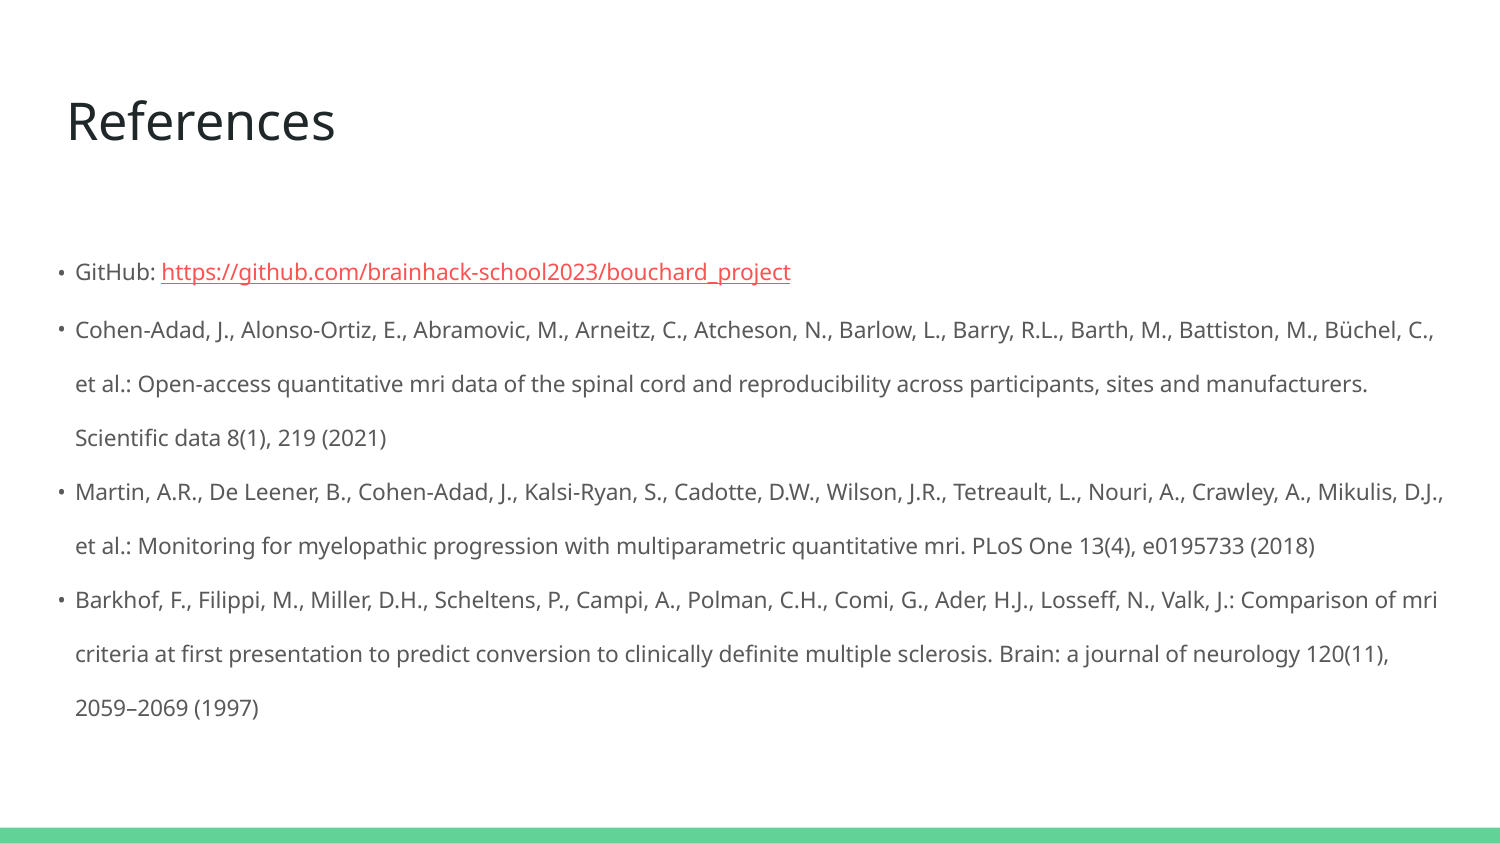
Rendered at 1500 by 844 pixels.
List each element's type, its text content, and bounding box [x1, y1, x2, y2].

title References [51, 72, 1449, 167]
text_box GitHub: https://github.com/brainhack-school2023/bouchard_project Cohen-Adad, J., Alonso-Ortiz, E., Abramovic, M., Arneitz, C., Atcheson, N., Barlow, L., Barry, R.L., Barth, M., Battiston, M., Büchel, C., et al.: Open-access quantitative mri data of the spinal cord and reproducibility across participants, sites and manufacturers. Scientific data 8(1), 219 (2021) Martin, A.R., De Leener, B., Cohen-Adad, J., Kalsi-Ryan, S., Cadotte, D.W., Wilson, J.R., Tetreault, L., Nouri, A., Crawley, A., Mikulis, D.J., et al.: Monitoring for myelopathic progression with multiparametric quantitative mri. PLoS One 13(4), e0195733 (2018) Barkhof, F., Filippi, M., Miller, D.H., Scheltens, P., Campi, A., Polman, C.H., Comi, G., Ader, H.J., Losseff, N., Valk, J.: Comparison of mri criteria at first presentation to predict conversion to clinically definite multiple sclerosis. Brain: a journal of neurology 120(11), 2059–2069 (1997) [42, 212, 1458, 743]
